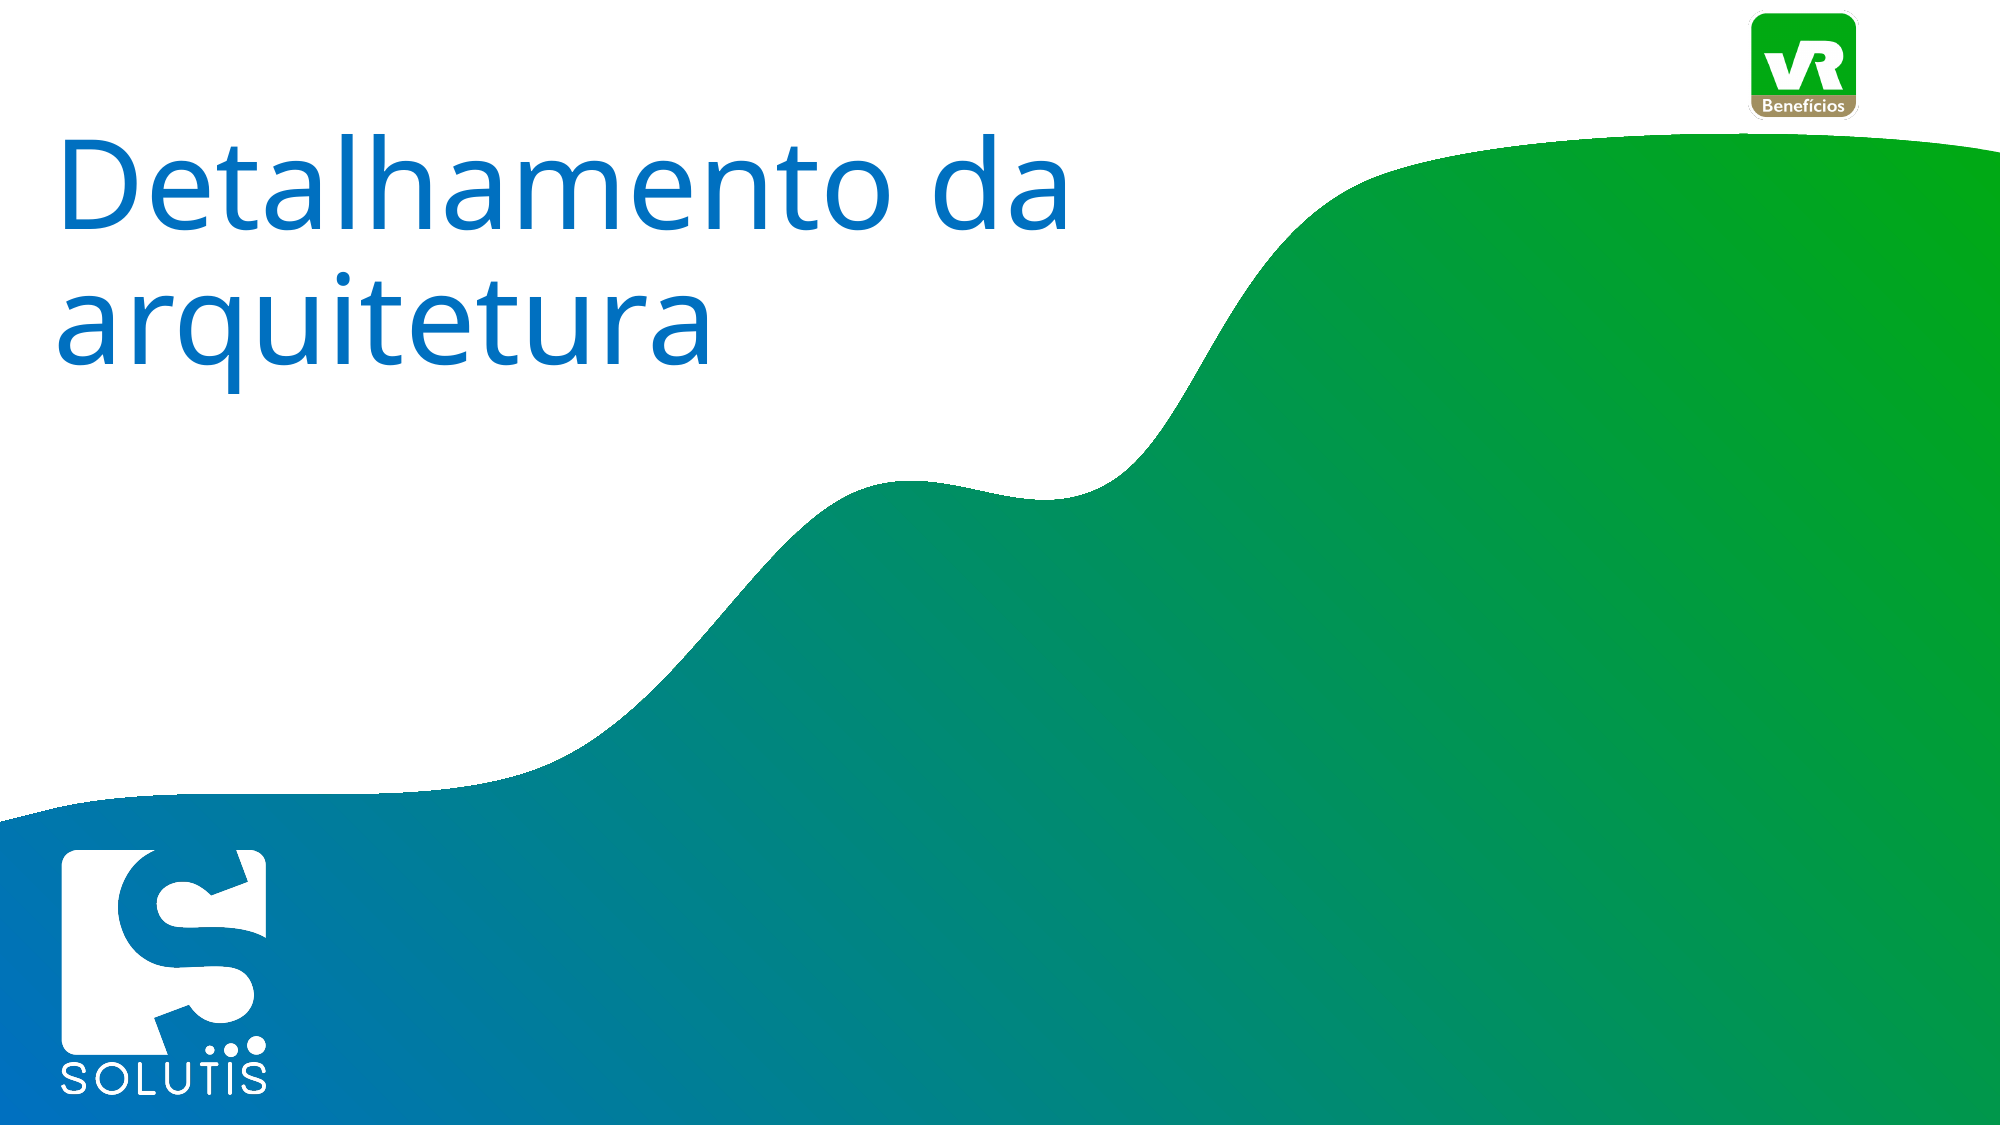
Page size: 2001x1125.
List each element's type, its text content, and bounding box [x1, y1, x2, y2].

picture [1748, 10, 1859, 120]
picture [248, 1037, 265, 1054]
picture [206, 1046, 214, 1054]
title Detalhamento da arquitetura [38, 92, 1165, 422]
picture [61, 851, 253, 1095]
picture [157, 851, 265, 936]
picture [225, 1044, 237, 1056]
picture [242, 1063, 265, 1094]
